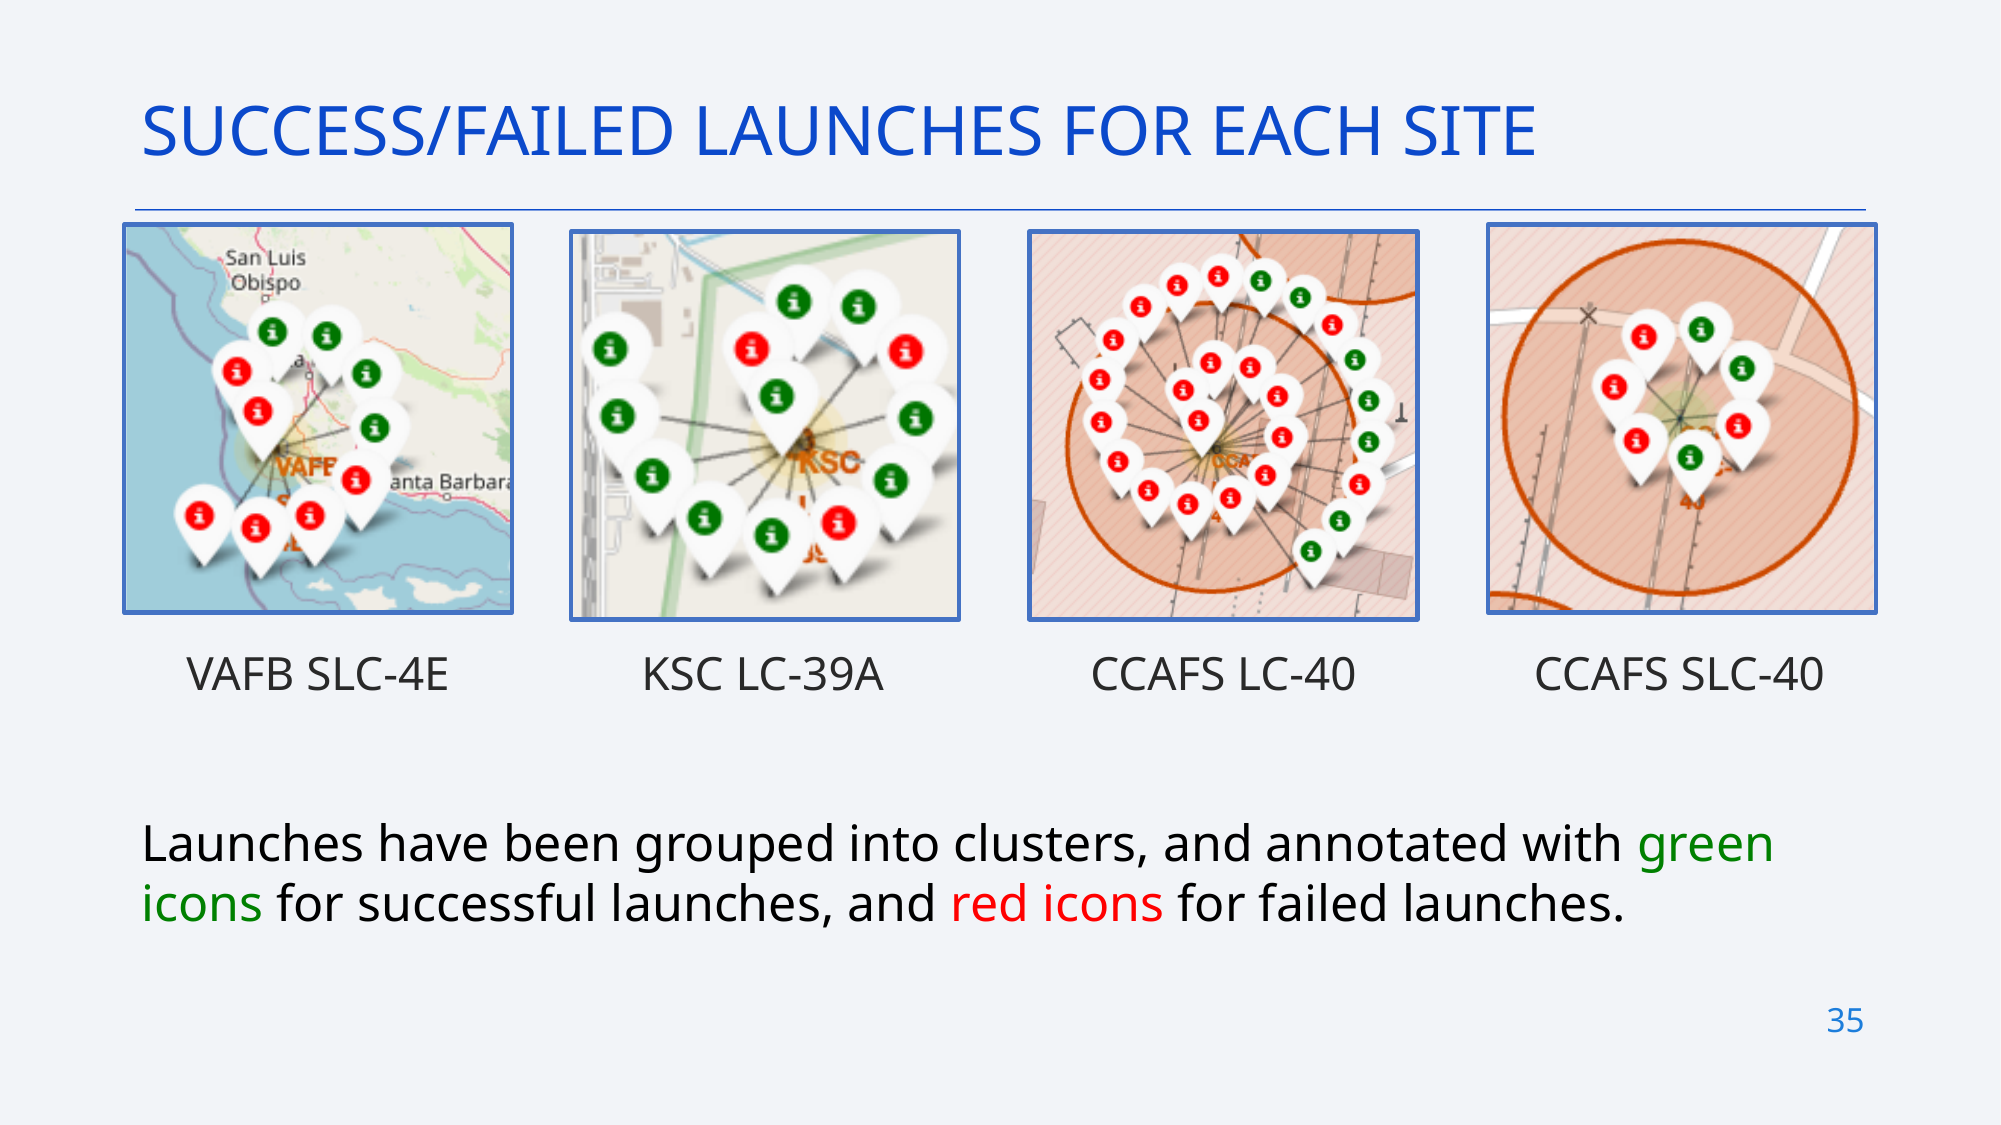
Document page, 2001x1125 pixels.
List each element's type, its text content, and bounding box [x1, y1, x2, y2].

text_box CCAFS SLC-40 [1485, 636, 1874, 727]
text_box VAFB SLC-4E [126, 636, 511, 727]
text_box KSC LC-39A [568, 636, 958, 727]
text_box SUCCESS/FAILED LAUNCHES FOR EACH SITE [126, 88, 1852, 179]
text_box CCAFS LC-40 [1031, 636, 1416, 727]
picture [0, 0, 2001, 1125]
list Launches have been grouped into clusters, and annotated with green icons for successful launches, and red icons for failed launches. [126, 803, 1874, 1037]
slide_number 35 [1429, 988, 1880, 1055]
